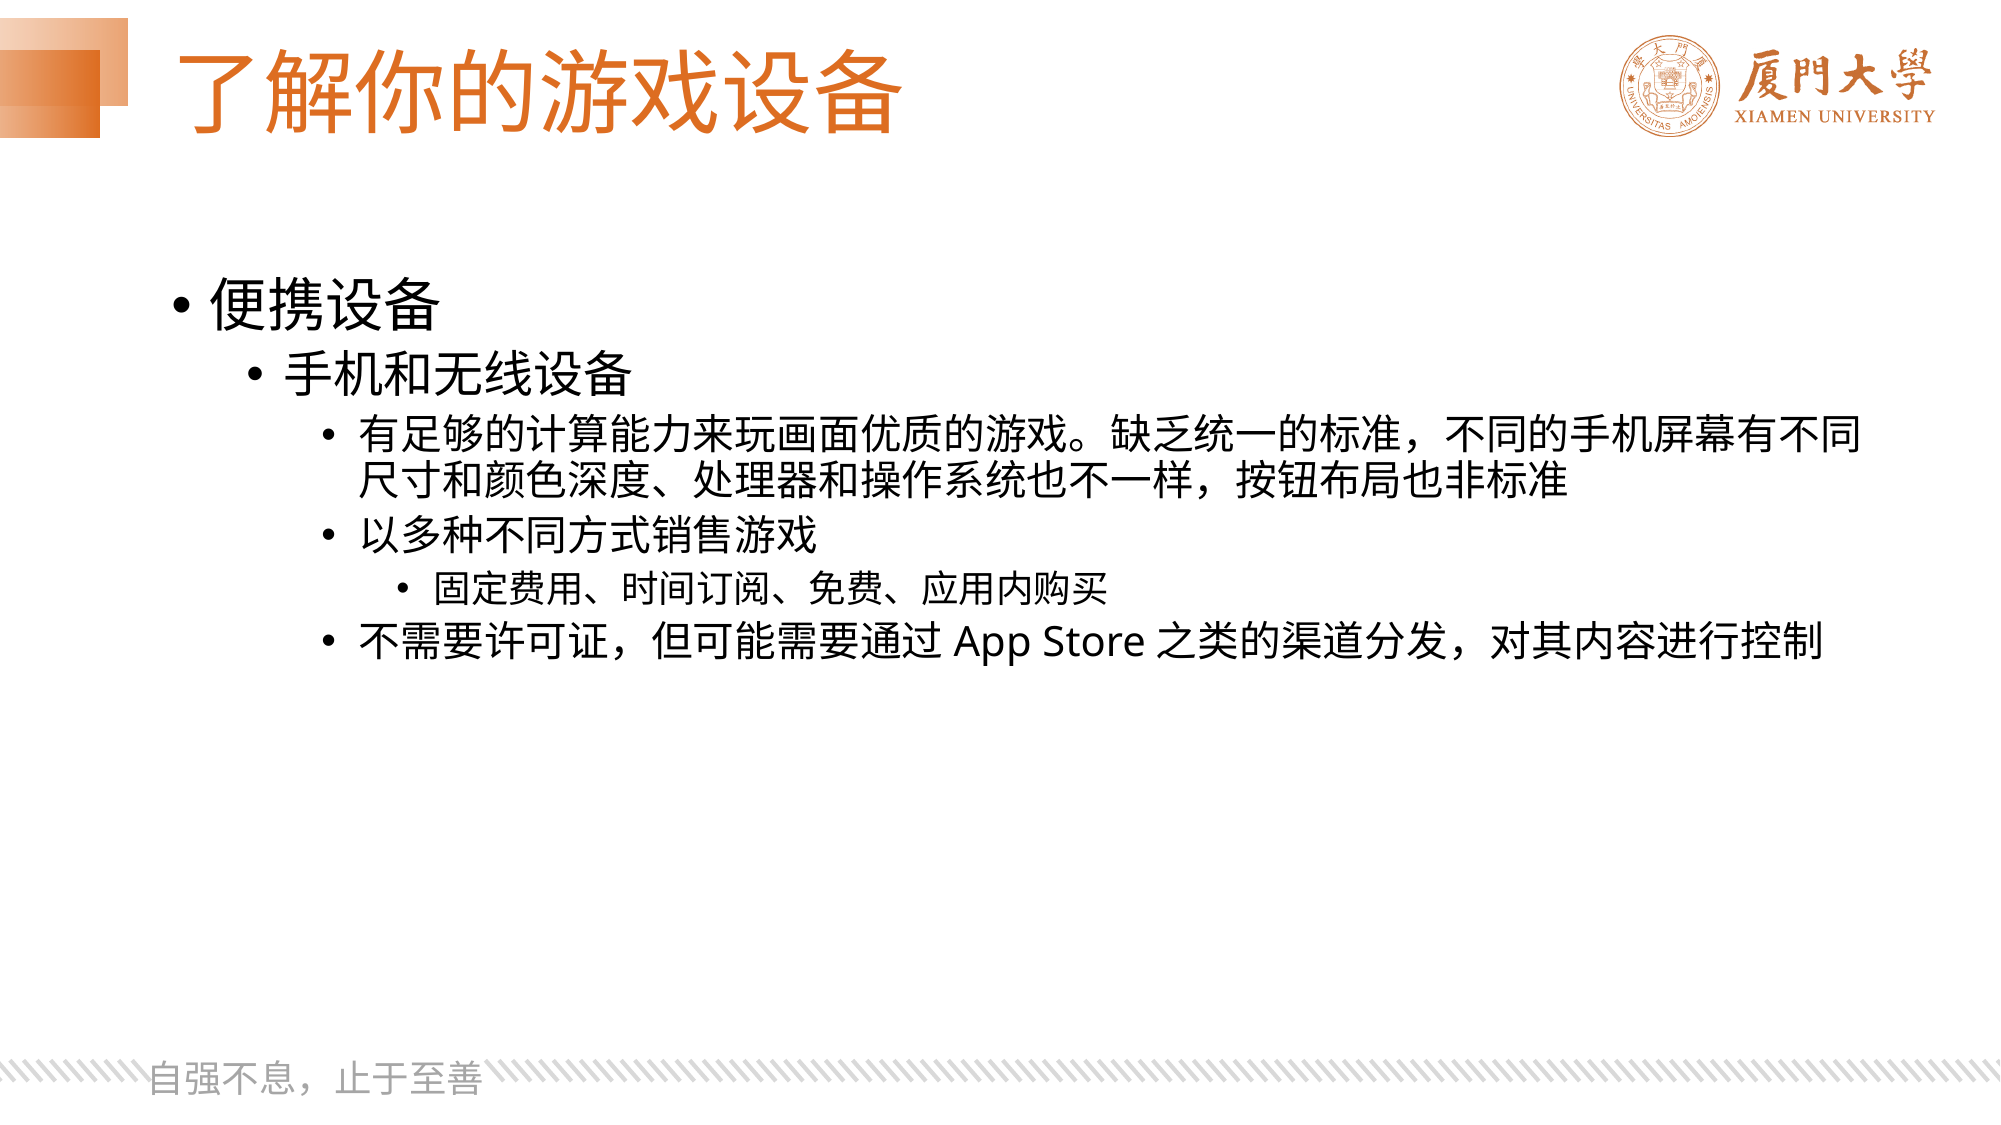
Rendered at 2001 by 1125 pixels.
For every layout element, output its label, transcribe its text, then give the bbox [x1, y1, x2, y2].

list 便携设备 手机和无线设备 有足够的计算能力来玩画面优质的游戏。缺乏统一的标准，不同的手机屏幕有不同尺寸和颜色深度、处理器和操作系统也不一样，按钮布局也非标准 以多种不同方式销售游戏 固定费用、时间订阅、免费、应用内购买 不需要许可证，但可能需要通过App Store之类的渠道分发，对其内容进行控制 [156, 268, 1882, 996]
title 了解你的游戏设备 [156, 16, 1882, 177]
